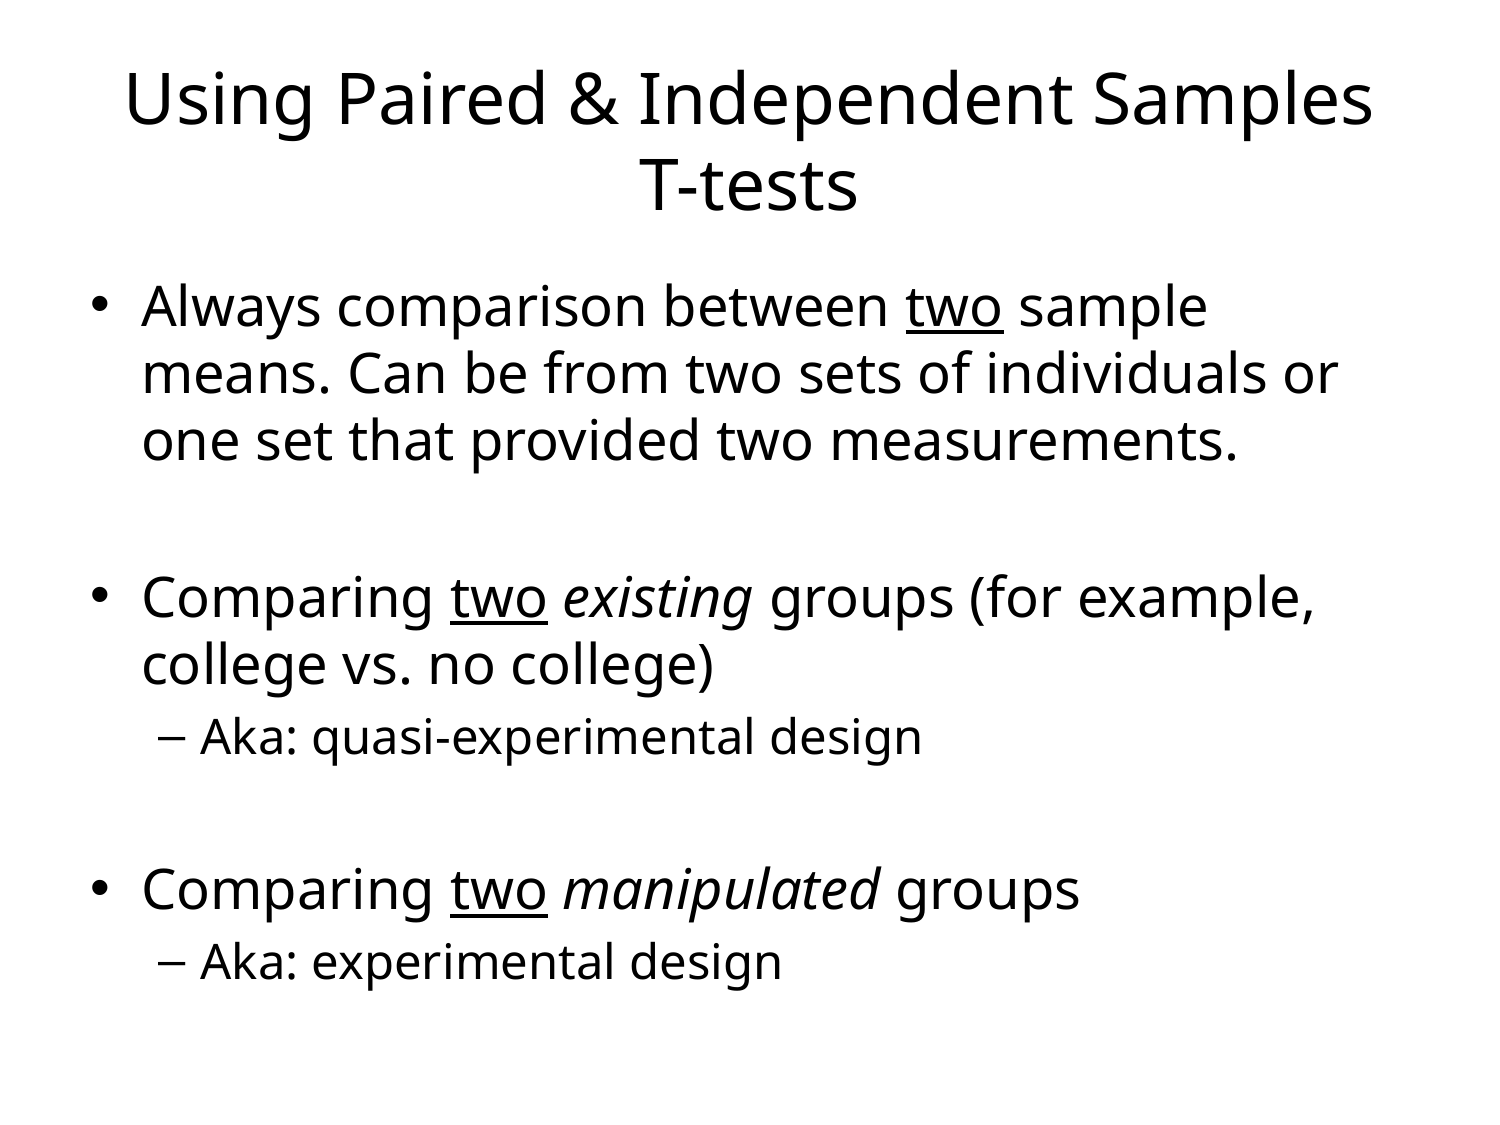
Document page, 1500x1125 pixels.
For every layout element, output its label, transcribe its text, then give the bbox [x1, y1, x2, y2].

list Always comparison between two sample means. Can be from two sets of individuals or one set that provided two measurements. Comparing two existing groups (for example, college vs. no college) Aka: quasi-experimental design Comparing two manipulated groups Aka: experimental design [75, 262, 1425, 1005]
title Using Paired & Independent Samples T-tests [75, 45, 1425, 233]
